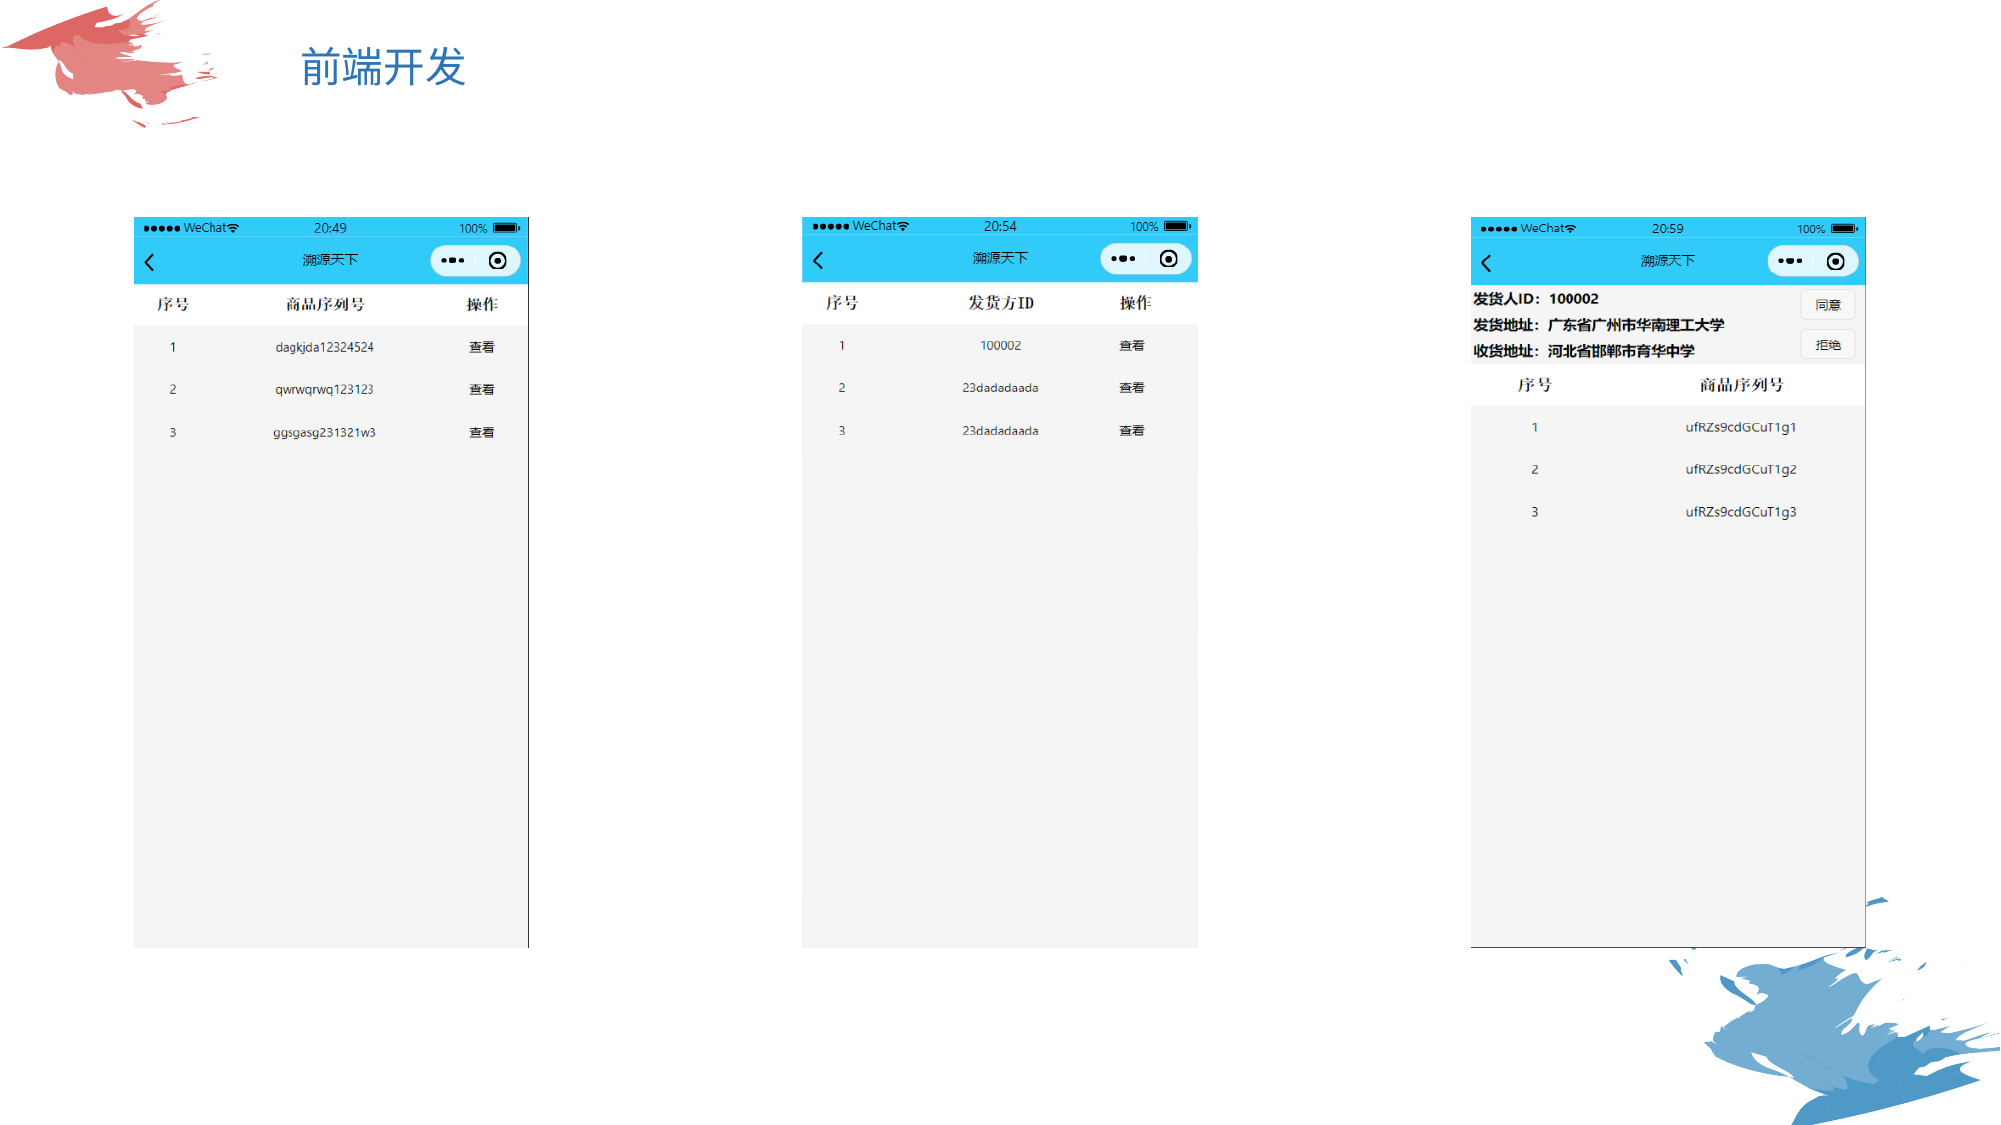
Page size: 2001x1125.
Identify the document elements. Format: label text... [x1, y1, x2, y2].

picture [1471, 217, 2000, 1125]
picture [802, 217, 1198, 948]
text_box 前端开发 [224, 33, 545, 99]
picture [134, 217, 529, 948]
picture [0, 0, 224, 128]
